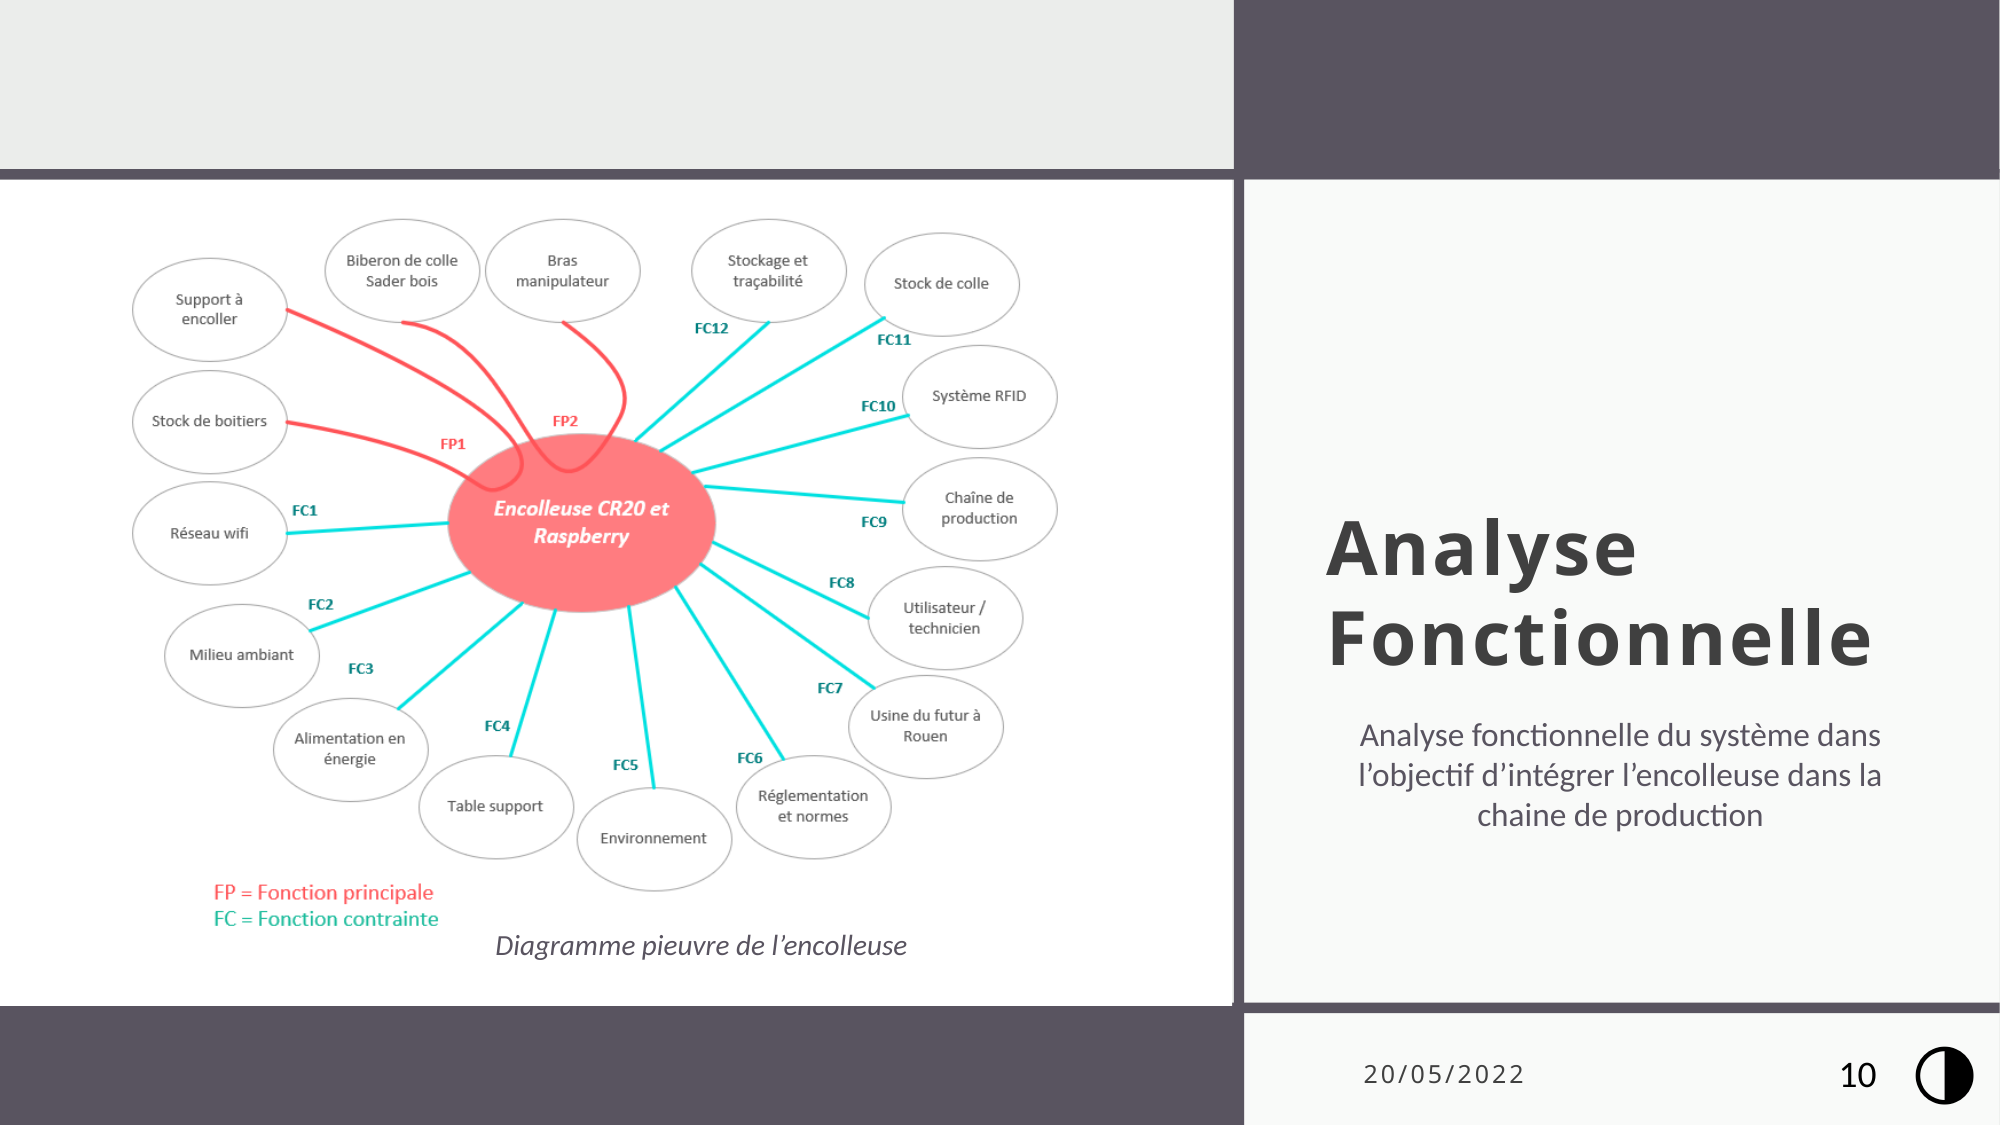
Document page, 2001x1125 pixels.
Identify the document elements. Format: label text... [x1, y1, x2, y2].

subtitle Analyse fonctionnelle du système dans l’objectif d’intégrer l’encolleuse dans la chaine de production [1308, 695, 1933, 981]
title Analyse Fonctionnelle [1308, 280, 1924, 695]
picture [76, 181, 1137, 989]
picture [1908, 1039, 1981, 1112]
text_box 20/05/2022 [1345, 1034, 1698, 1110]
text_box [0, 179, 1233, 1007]
text_box 10 [1733, 1034, 1895, 1110]
